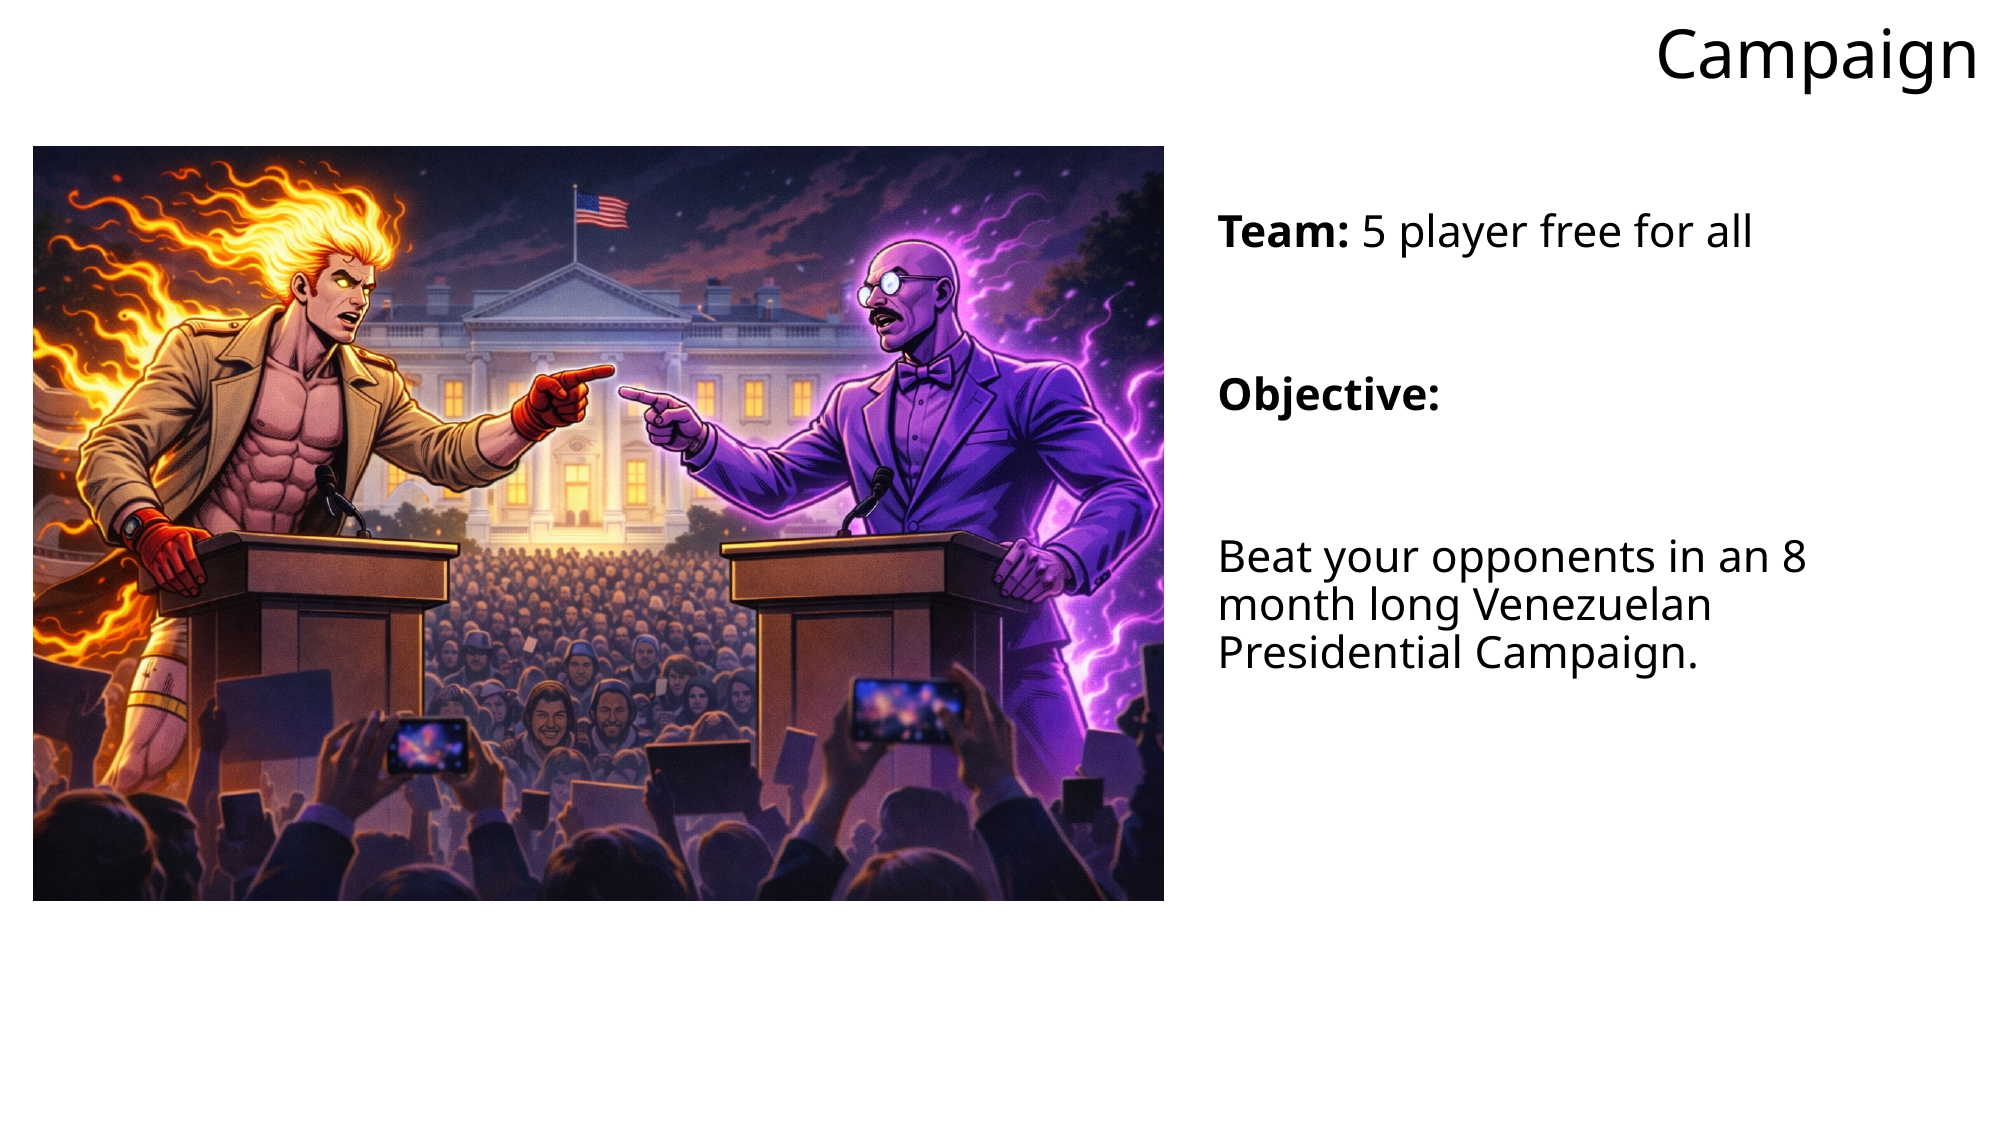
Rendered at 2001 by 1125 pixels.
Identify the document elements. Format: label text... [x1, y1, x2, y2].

list Team: 5 player free for all Objective: Beat your opponents in an 8 month long Venezuelan Presidential Campaign. [1197, 188, 1973, 937]
picture [32, 146, 1165, 902]
title Campaign [1170, 0, 2000, 114]
